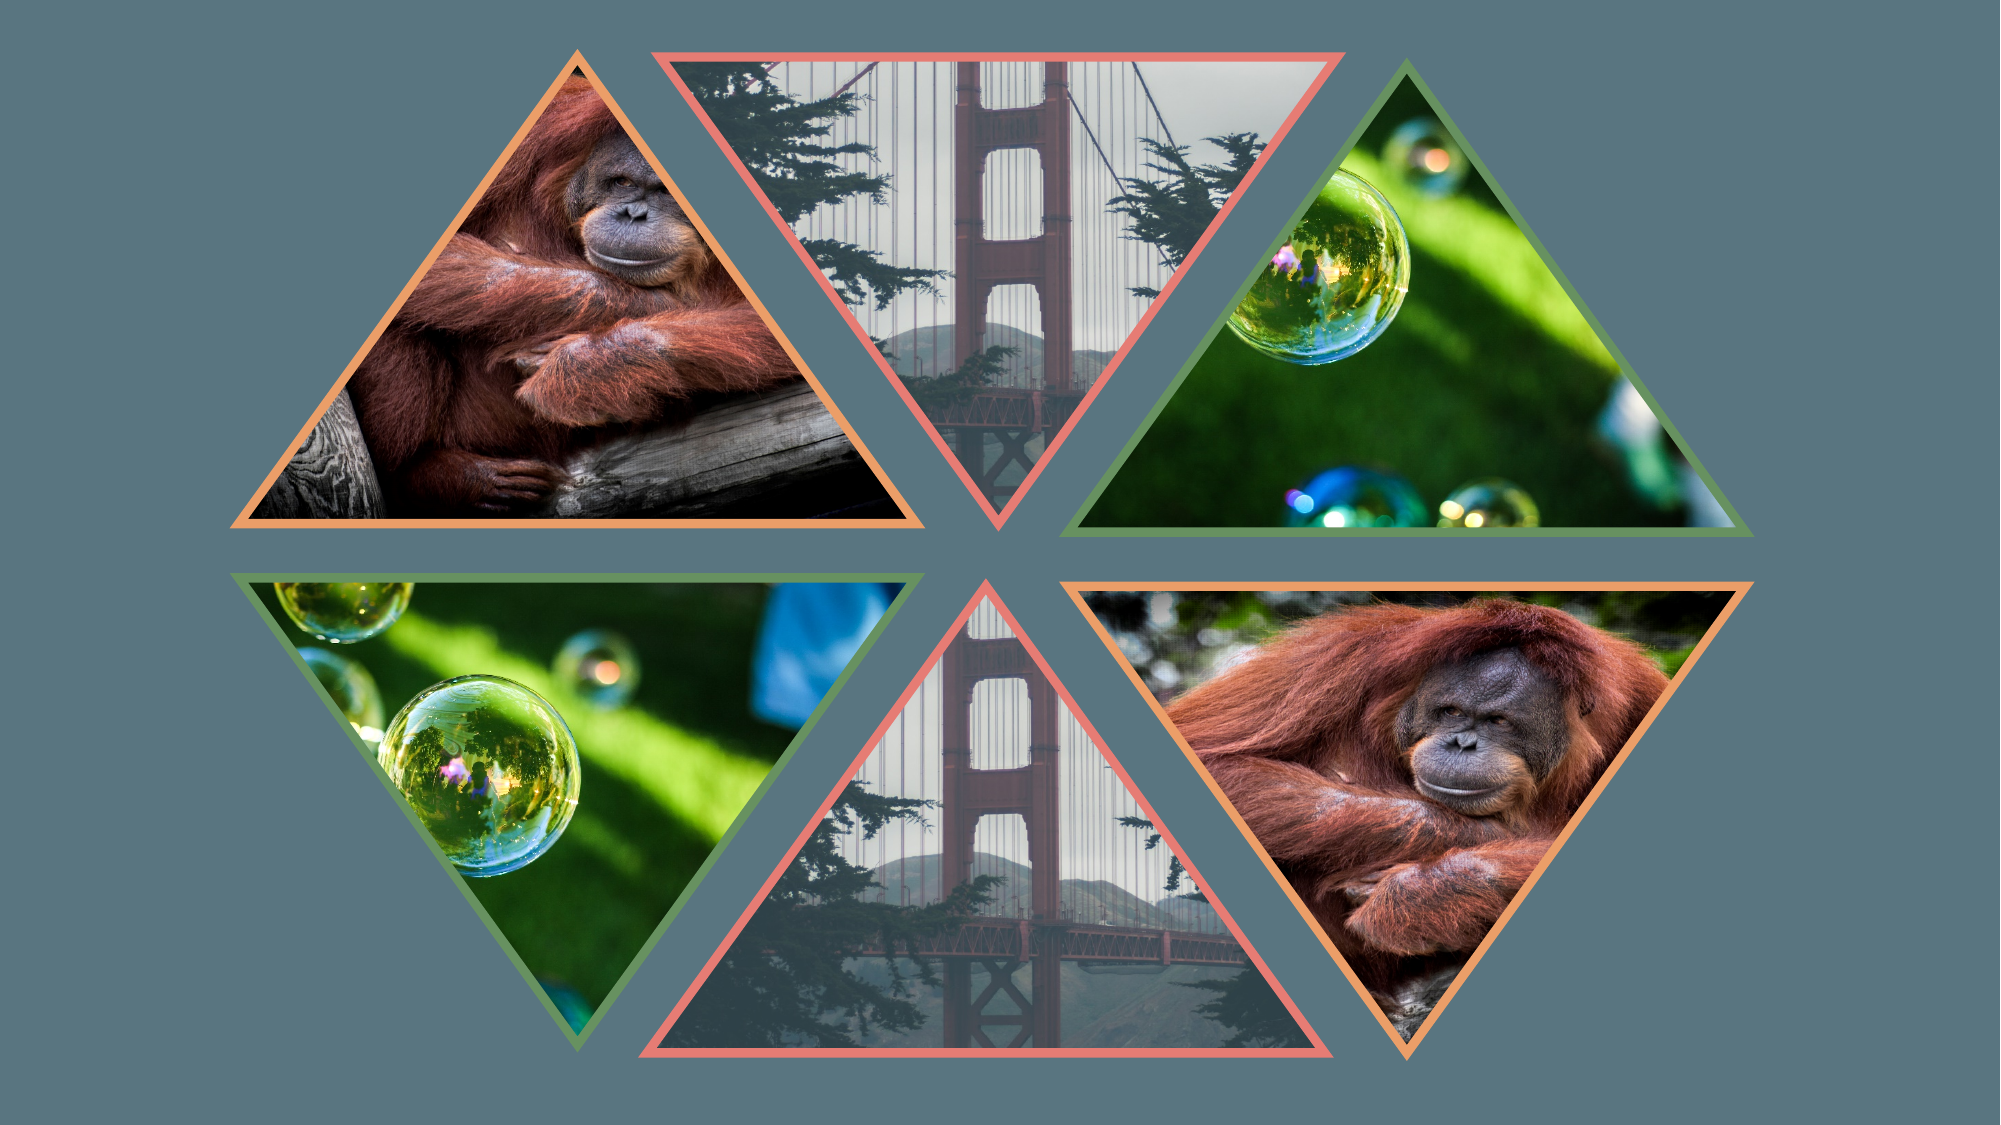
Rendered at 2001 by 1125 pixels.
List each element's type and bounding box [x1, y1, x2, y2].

text_box [238, 56, 1746, 533]
text_box [238, 577, 1746, 1053]
